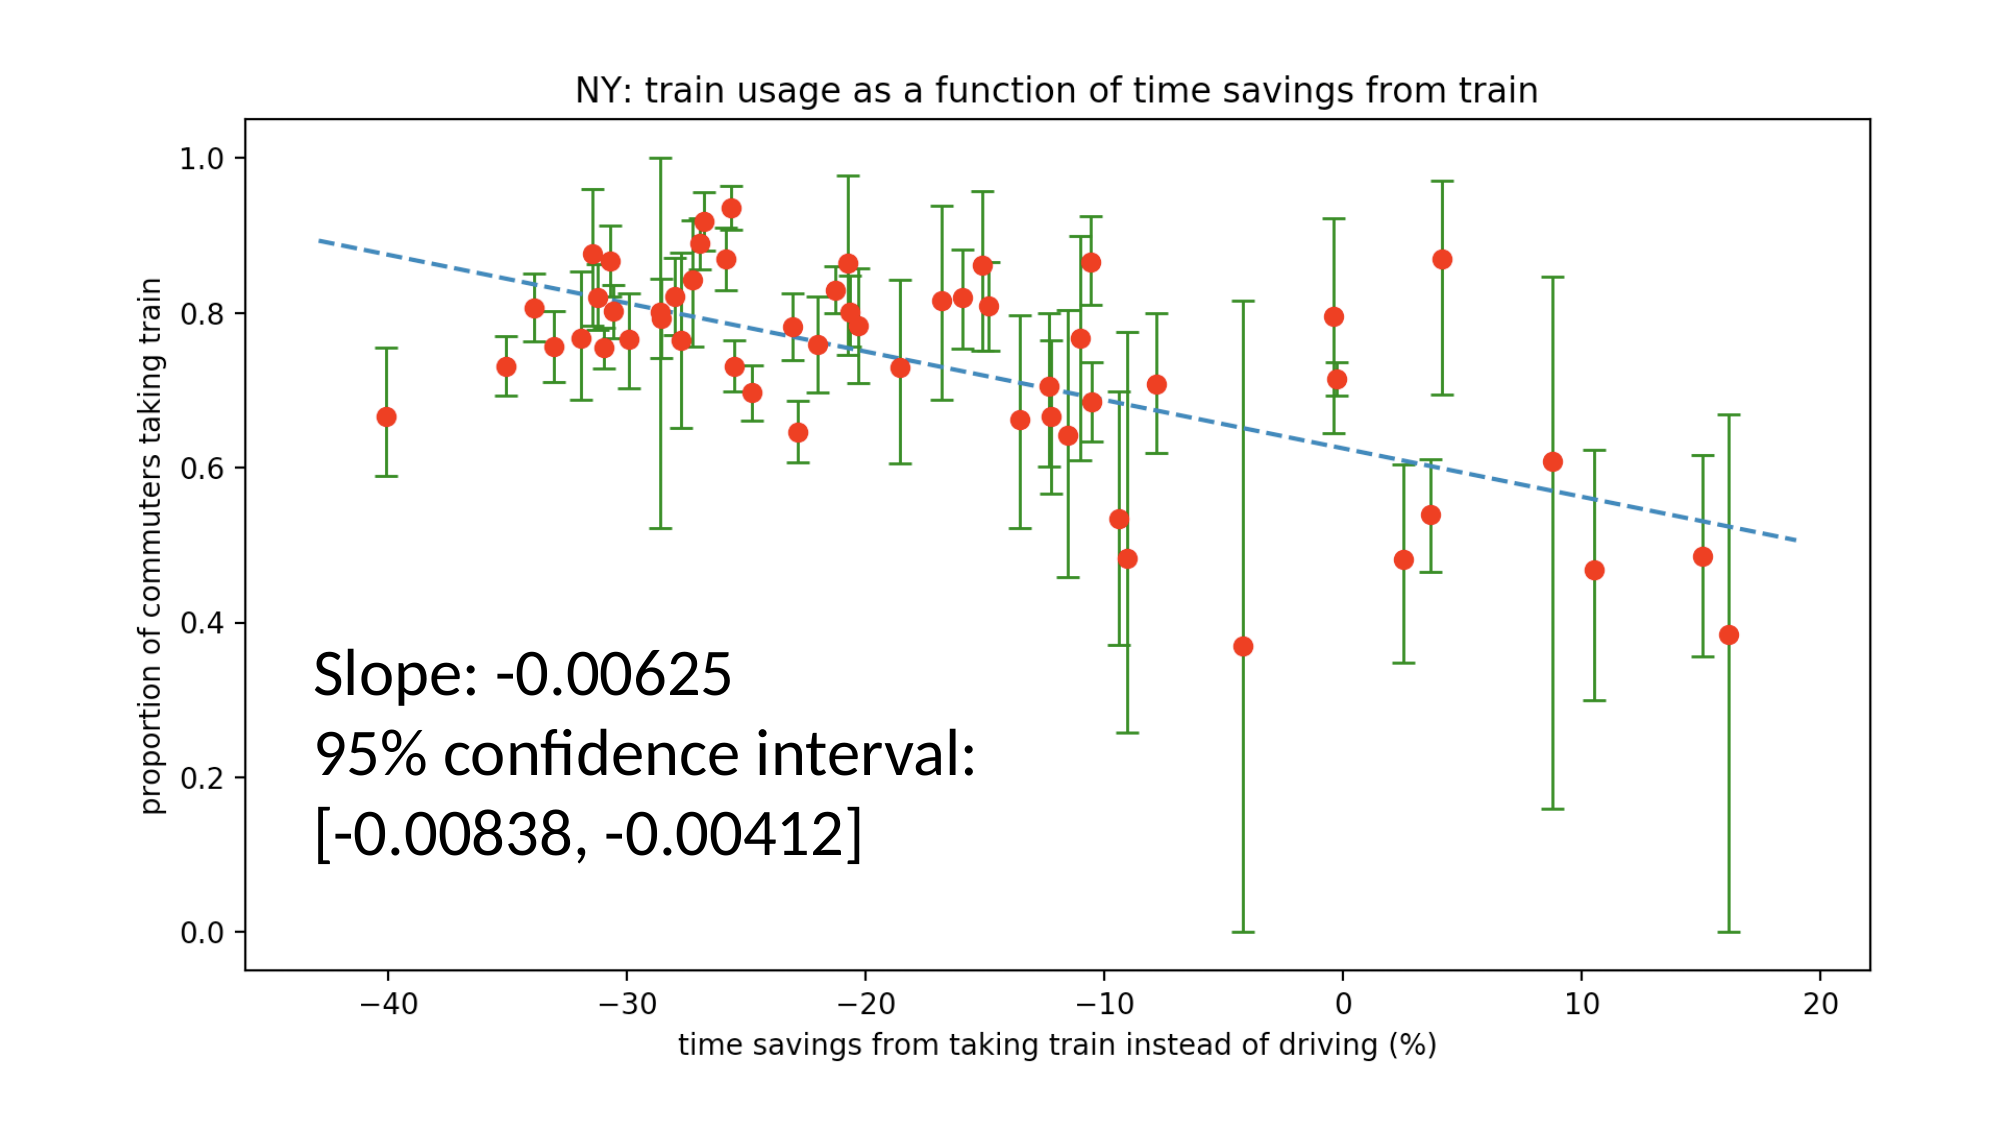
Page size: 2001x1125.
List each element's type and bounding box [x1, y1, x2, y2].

picture [89, 43, 1911, 1082]
